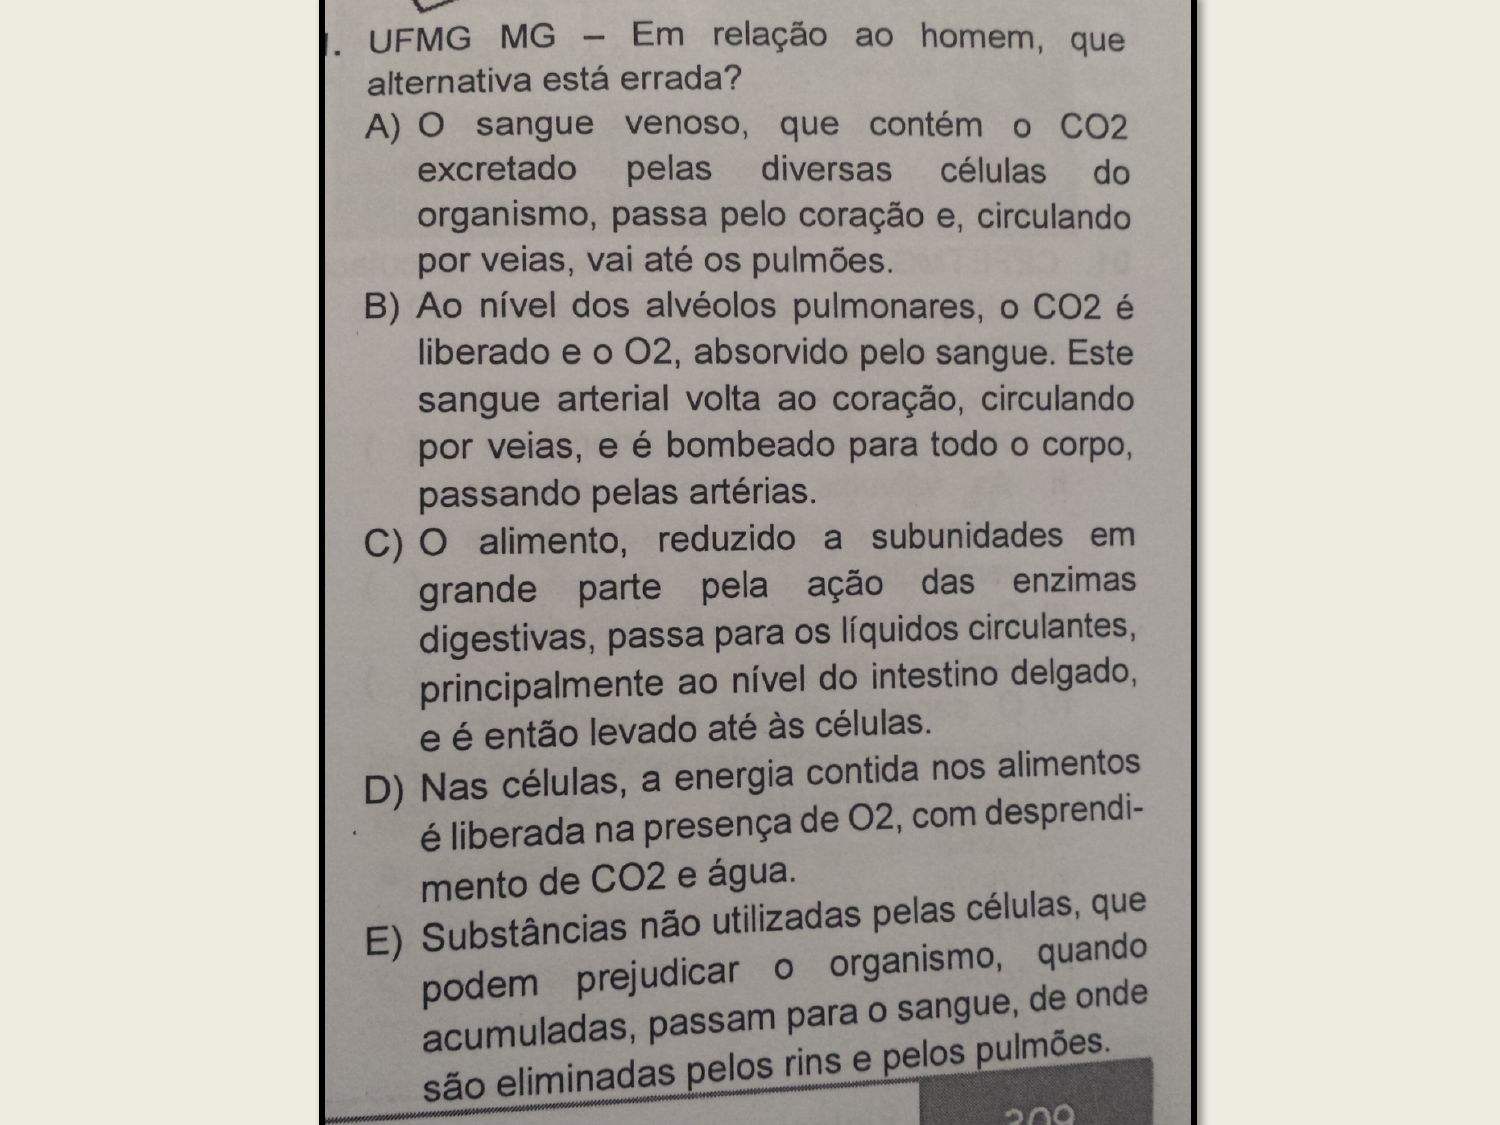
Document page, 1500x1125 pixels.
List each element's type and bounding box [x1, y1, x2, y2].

picture [195, 0, 1321, 1125]
